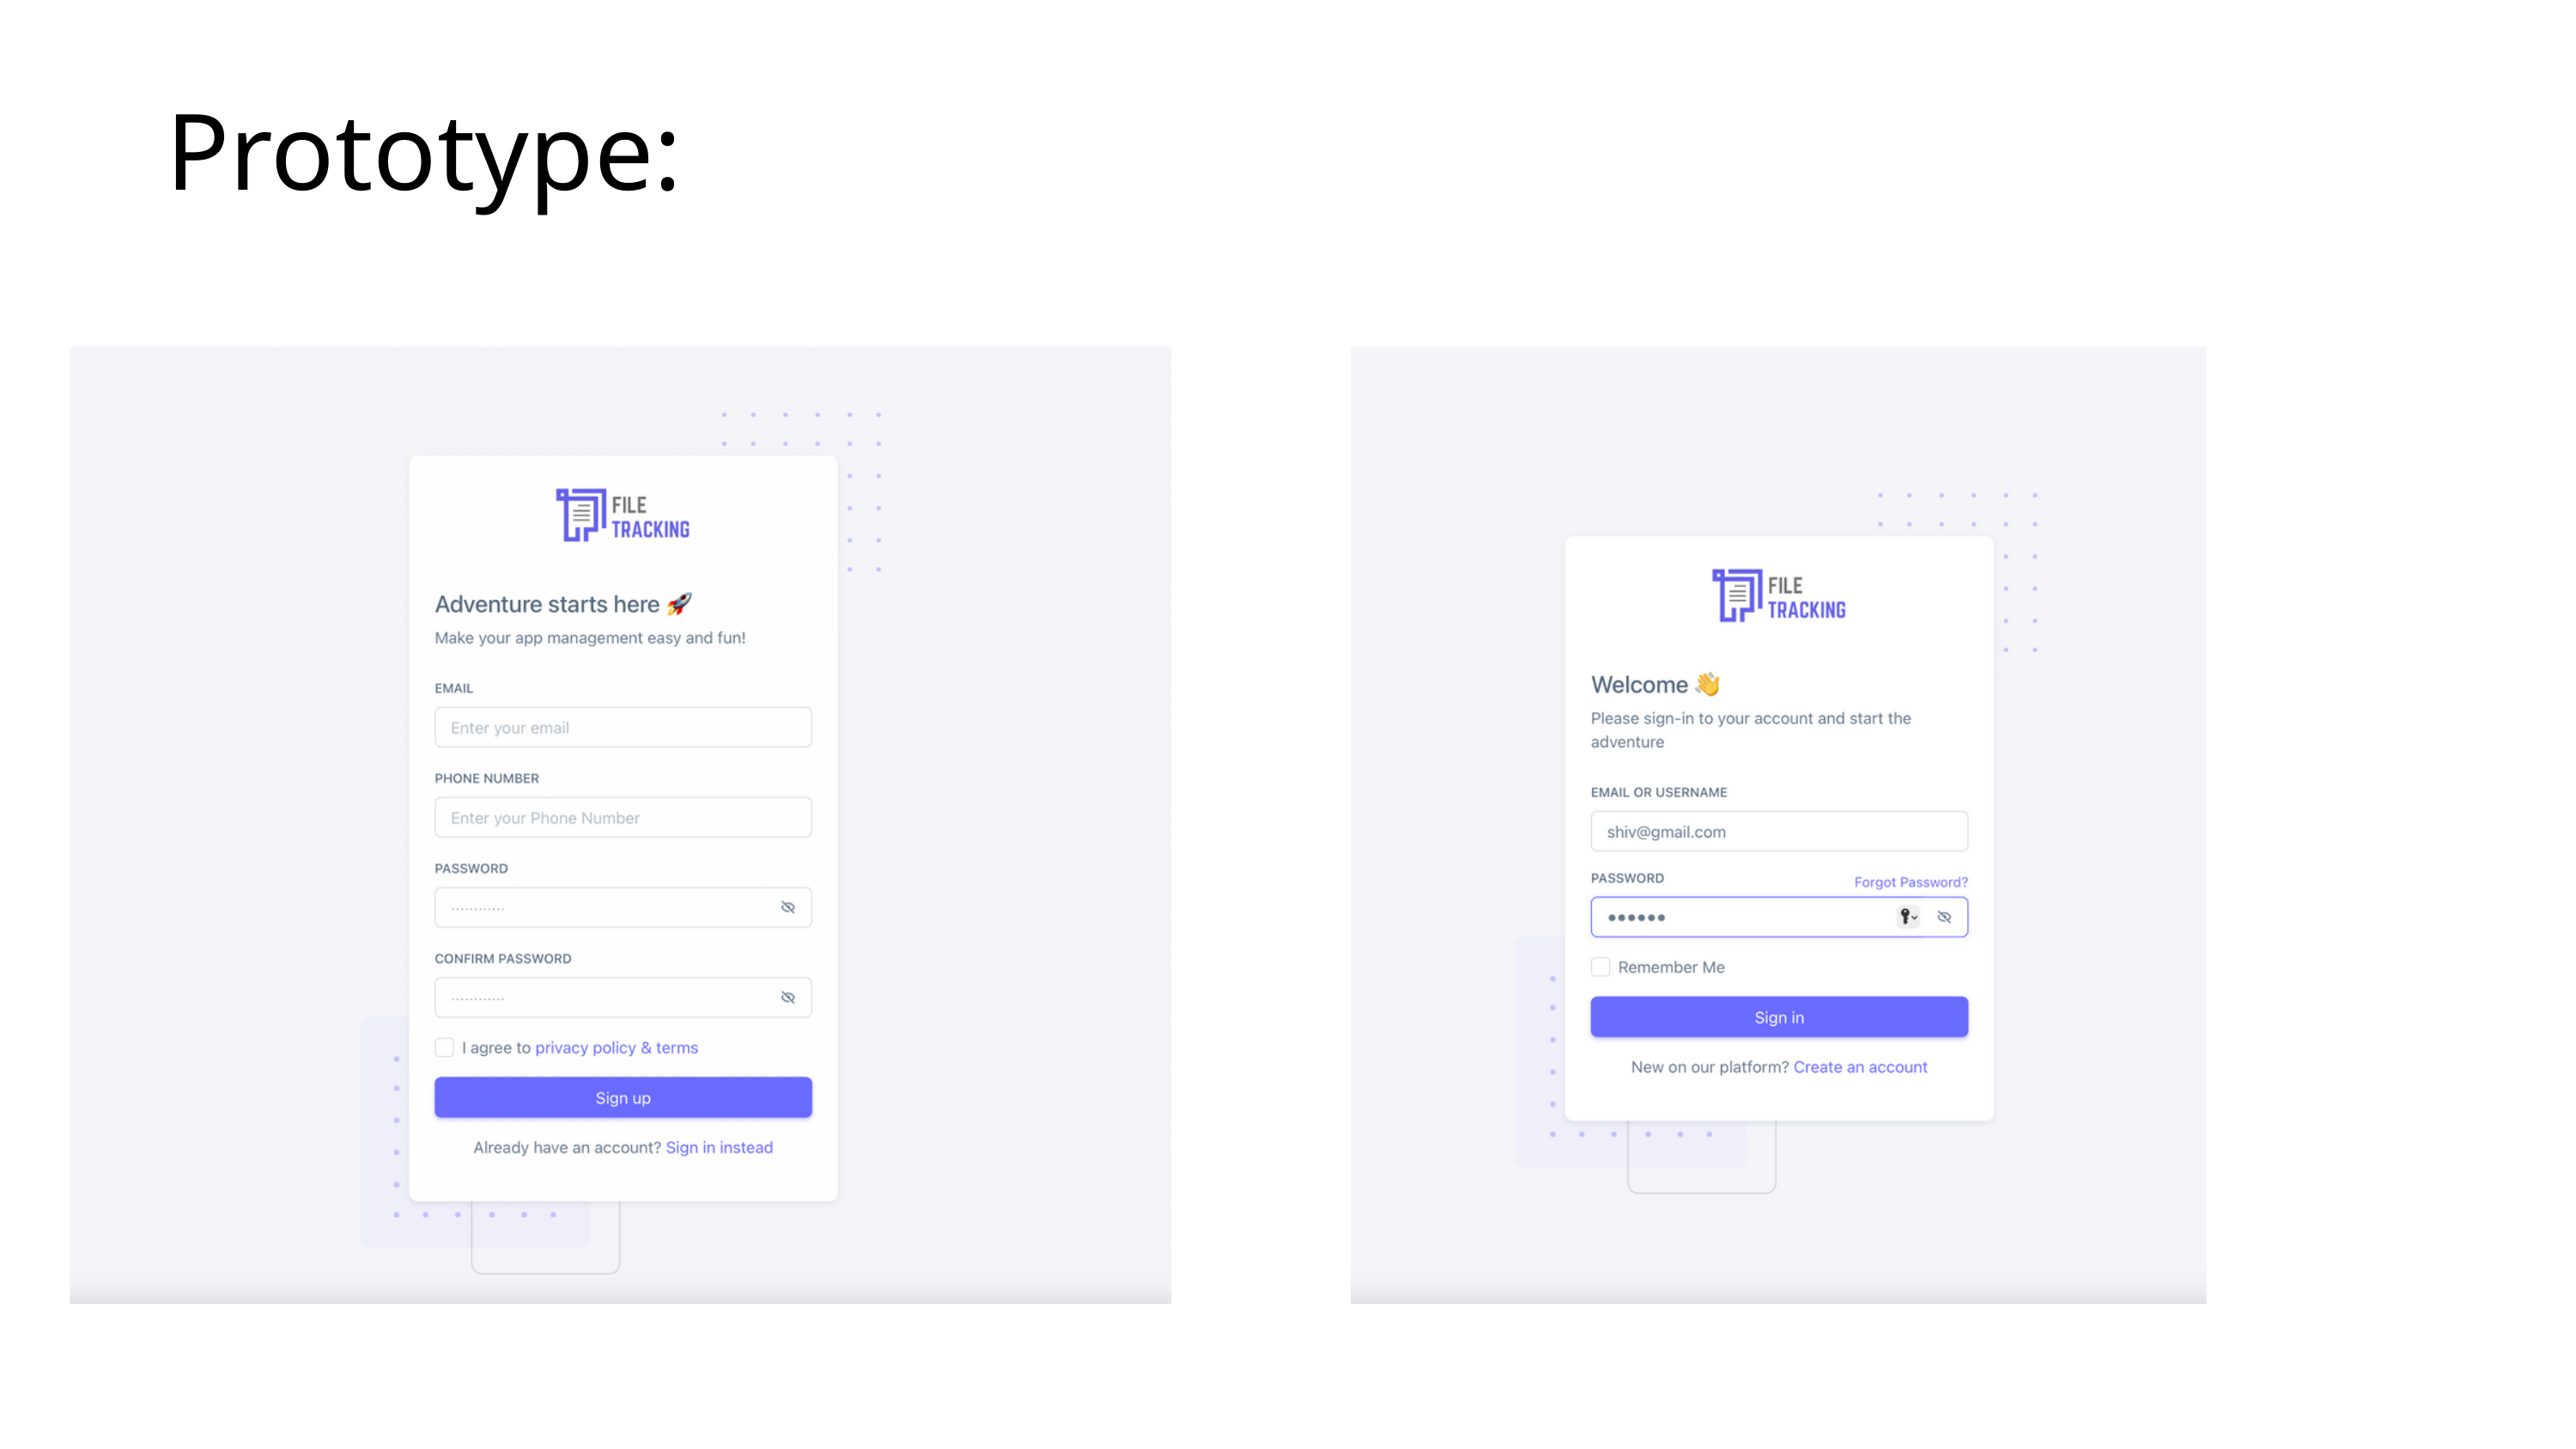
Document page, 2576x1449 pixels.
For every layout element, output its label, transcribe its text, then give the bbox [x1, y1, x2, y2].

text_box Prototype: [70, 73, 779, 211]
picture [1350, 347, 2207, 1304]
picture [69, 347, 1172, 1304]
